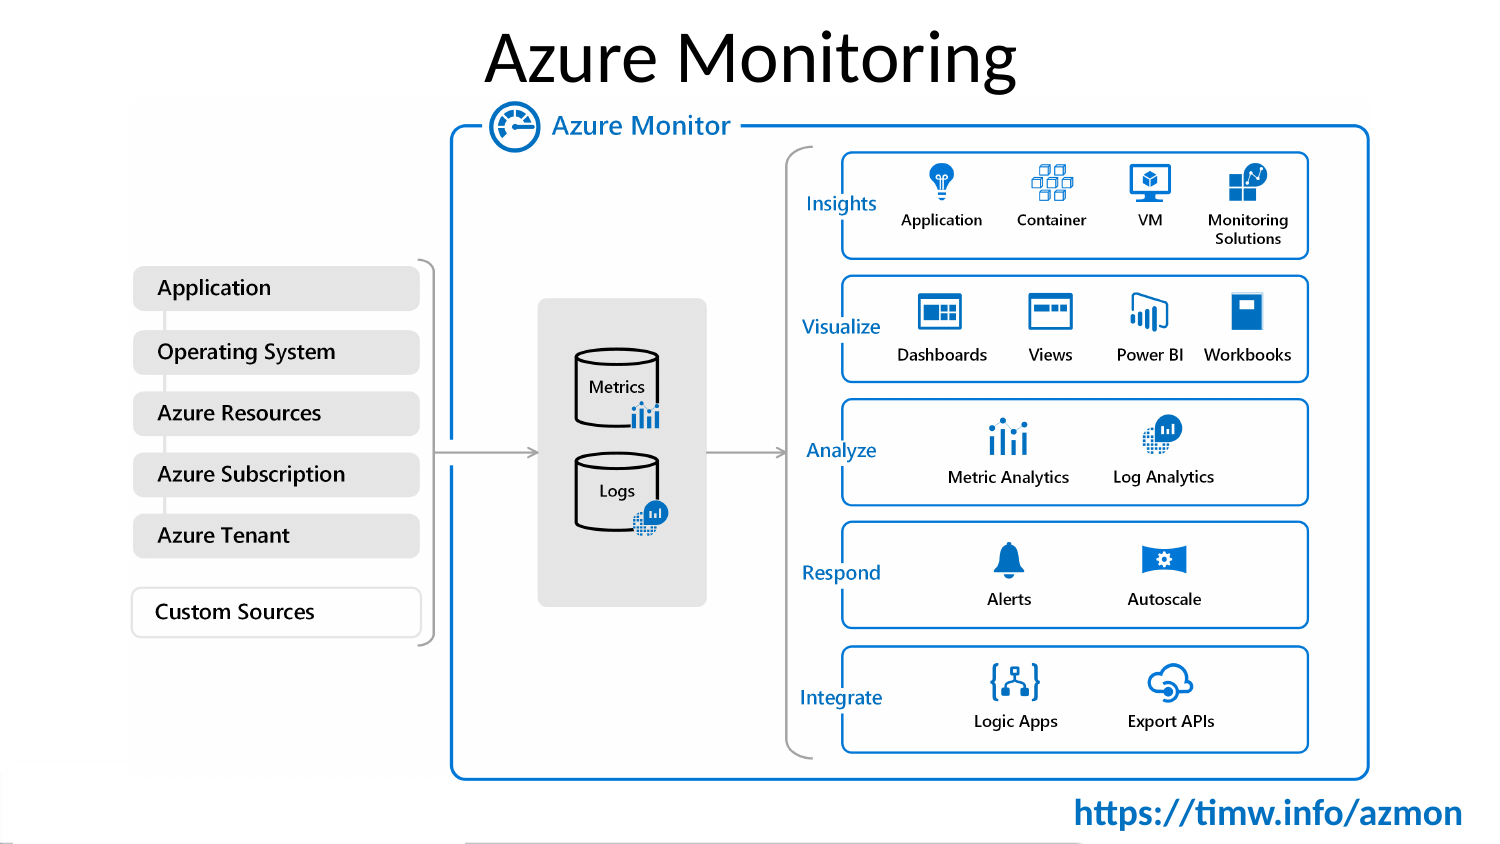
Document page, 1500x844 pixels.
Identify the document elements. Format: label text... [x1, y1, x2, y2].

picture [0, 0, 1500, 844]
title Azure Monitoring [132, 0, 1371, 92]
text_box https://timw.info/azmon [1058, 780, 1500, 841]
